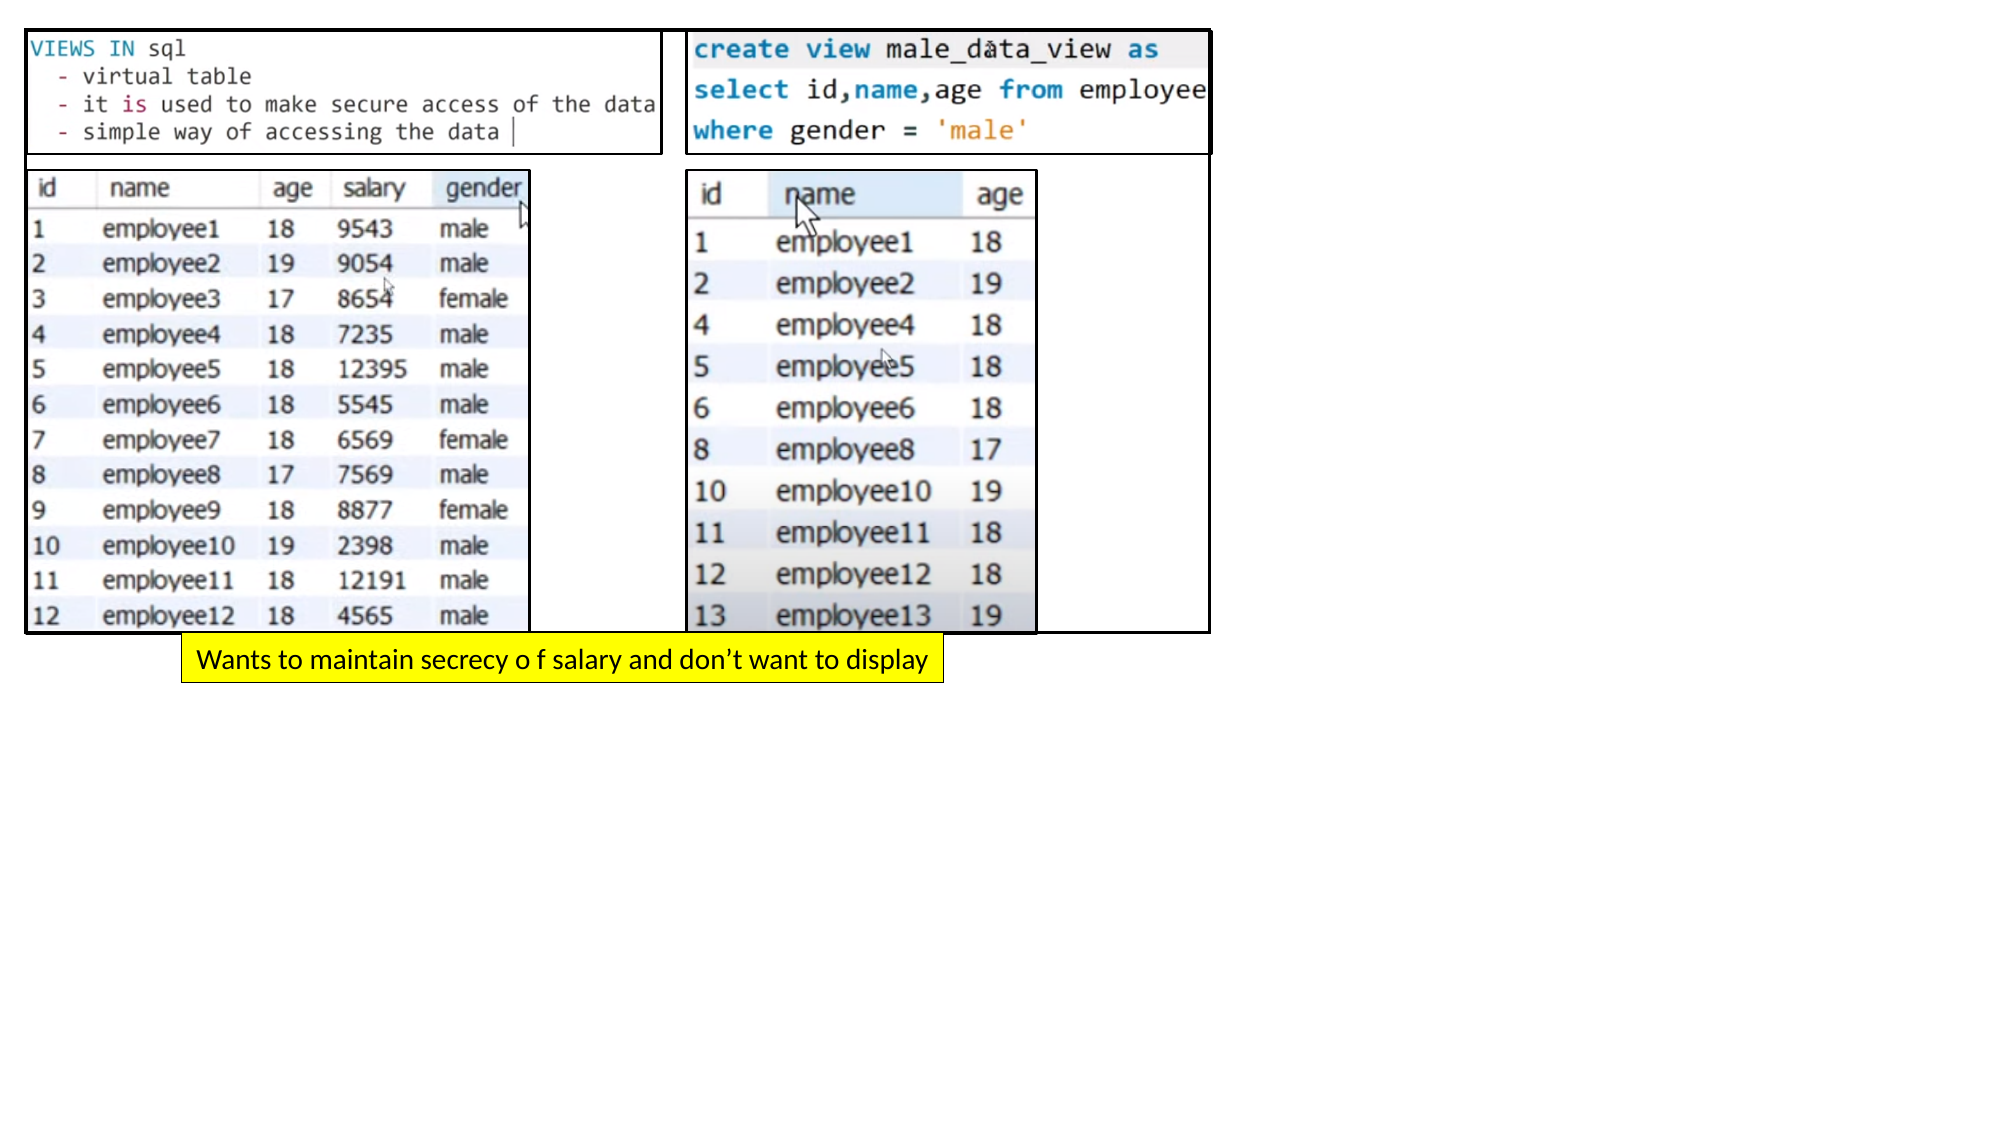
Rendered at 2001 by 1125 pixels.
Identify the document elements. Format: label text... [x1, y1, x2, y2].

picture [687, 32, 1210, 153]
picture [27, 171, 529, 633]
picture [27, 32, 660, 153]
text_box [24, 29, 1211, 634]
picture [687, 171, 1036, 633]
text_box Wants to maintain secrecy o f salary and don’t want to display [181, 632, 944, 683]
